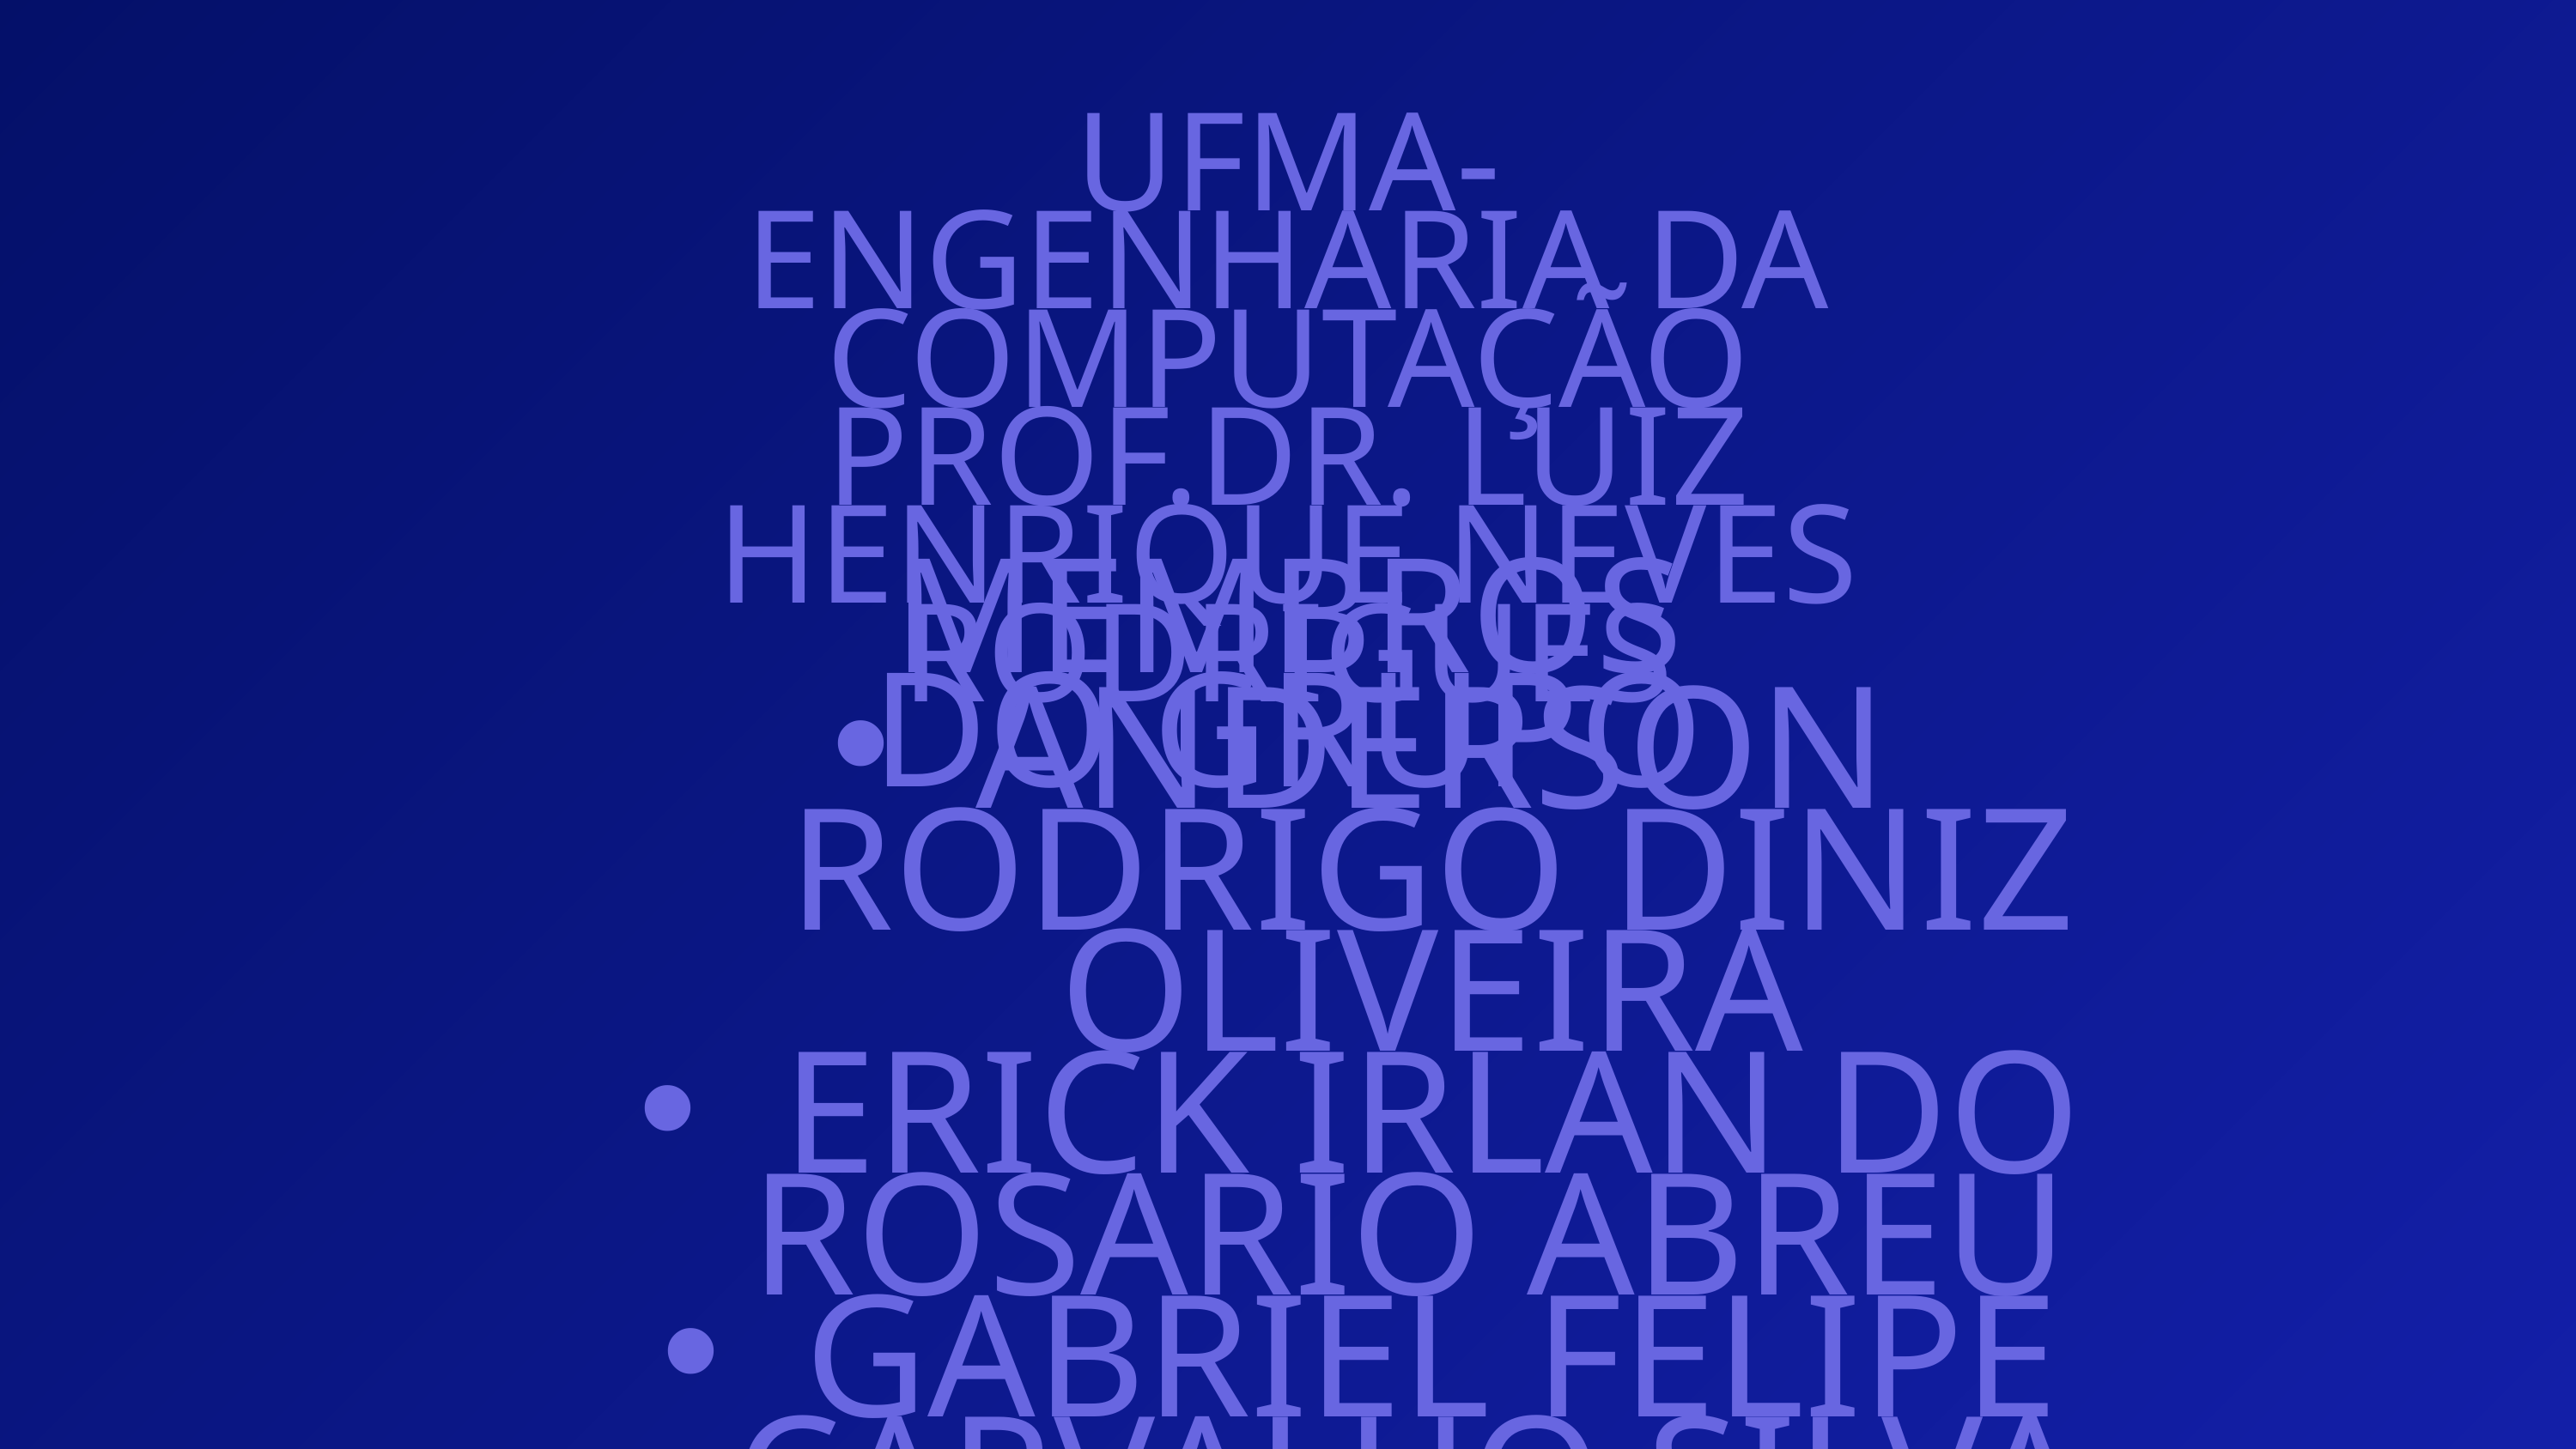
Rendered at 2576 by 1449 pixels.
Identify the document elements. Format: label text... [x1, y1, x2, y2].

text_box UFMA-ENGENHARIA DA COMPUTAÇÃO PROF.DR. LUIZ HENRIQUE NEVES RODRIGUES [657, 139, 1919, 729]
text_box ANDERSON RODRIGO DINIZ OLIVEIRA ERICK IRLAN DO ROSARIO ABREU GABRIEL FELIPE CARVALHO SILVA [295, 720, 2280, 1449]
